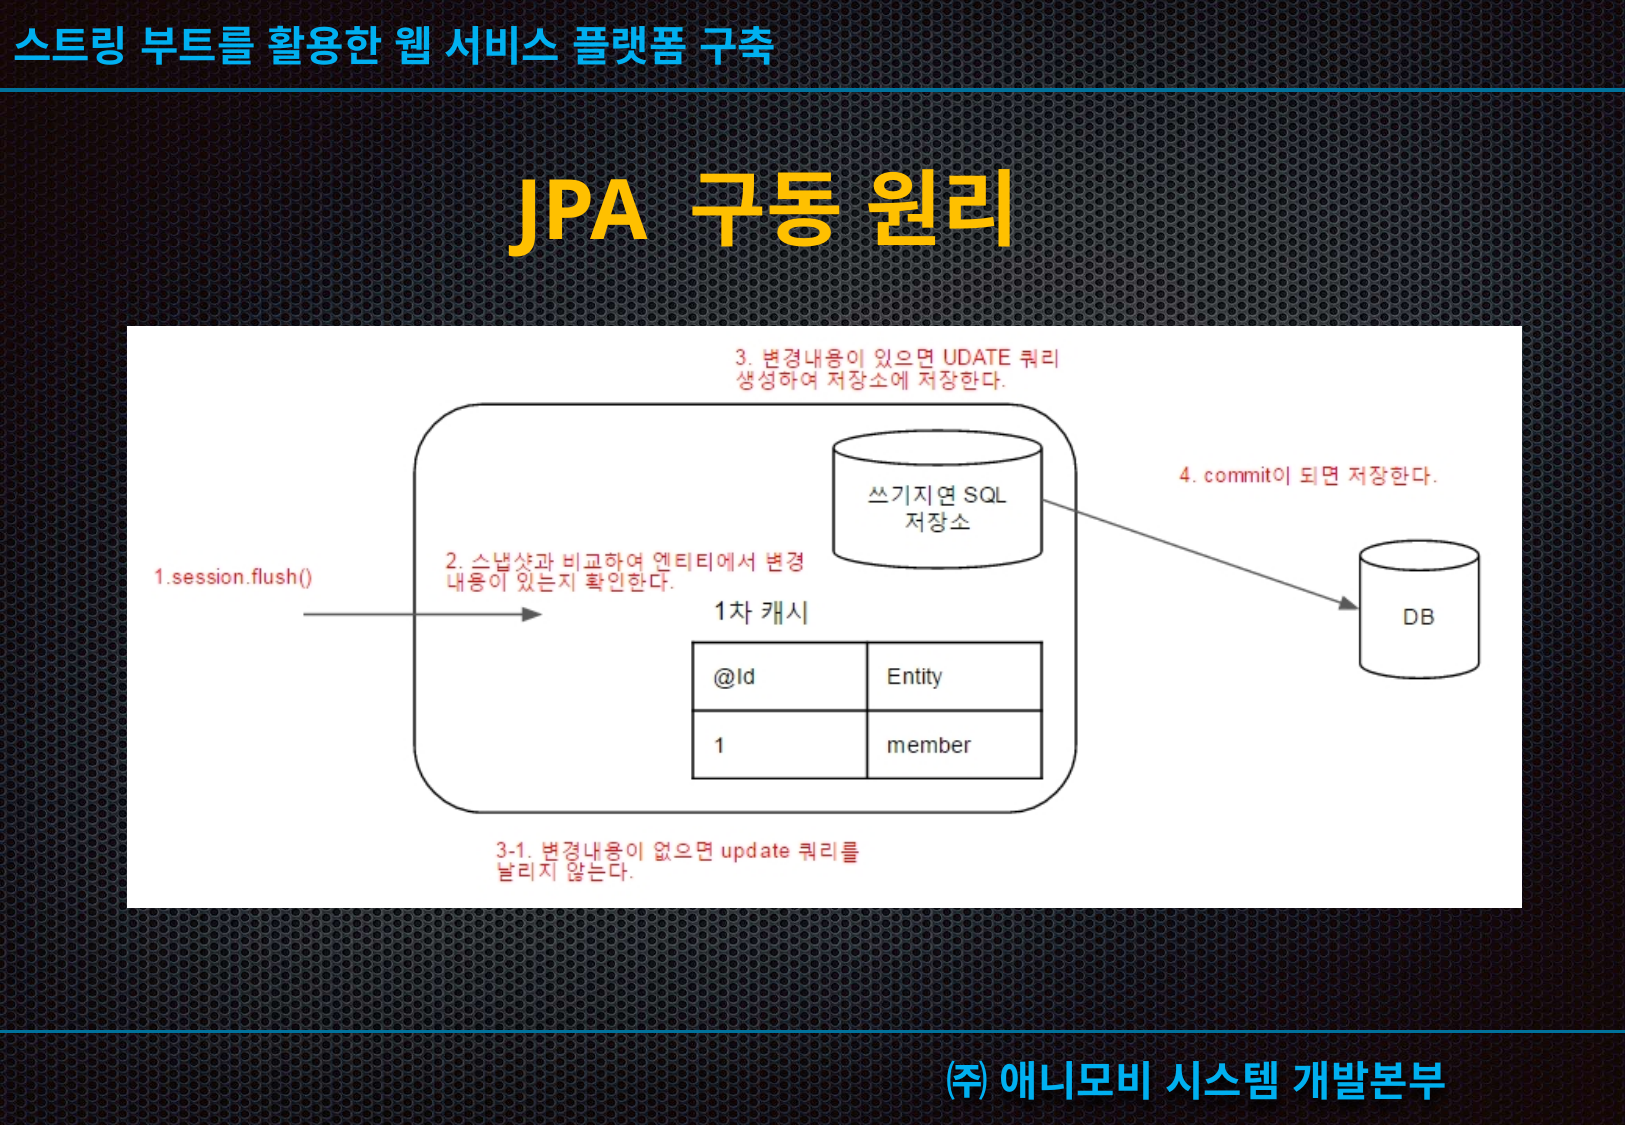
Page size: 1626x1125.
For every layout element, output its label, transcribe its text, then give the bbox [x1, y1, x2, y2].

picture [0, 93, 1625, 1029]
picture [0, 1034, 1625, 1125]
text_box JPA 구동 원리 [500, 149, 1035, 264]
picture [0, 0, 1625, 87]
